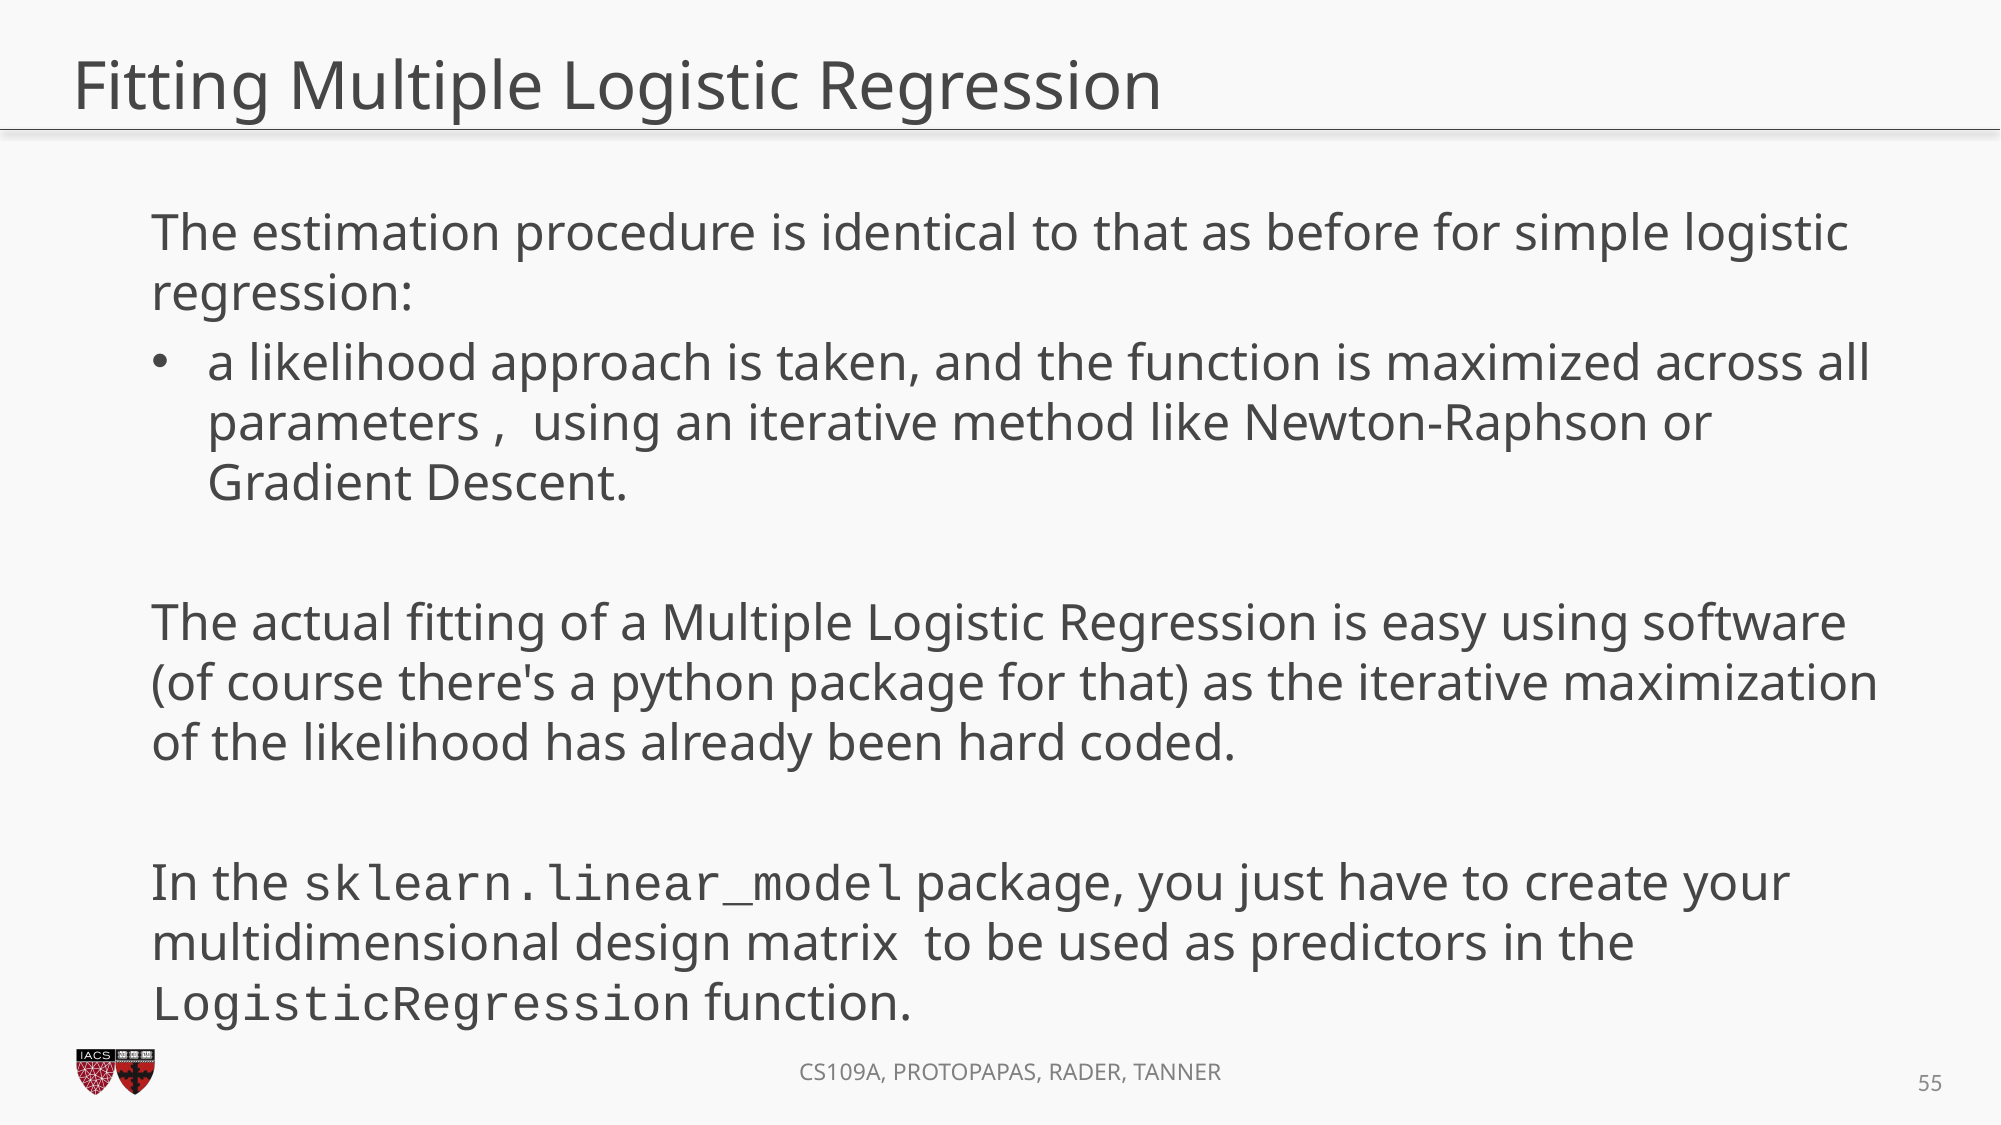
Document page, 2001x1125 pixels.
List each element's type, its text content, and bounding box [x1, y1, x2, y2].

picture [75, 1049, 155, 1095]
title Fitting Multiple Logistic Regression [57, 35, 1943, 162]
